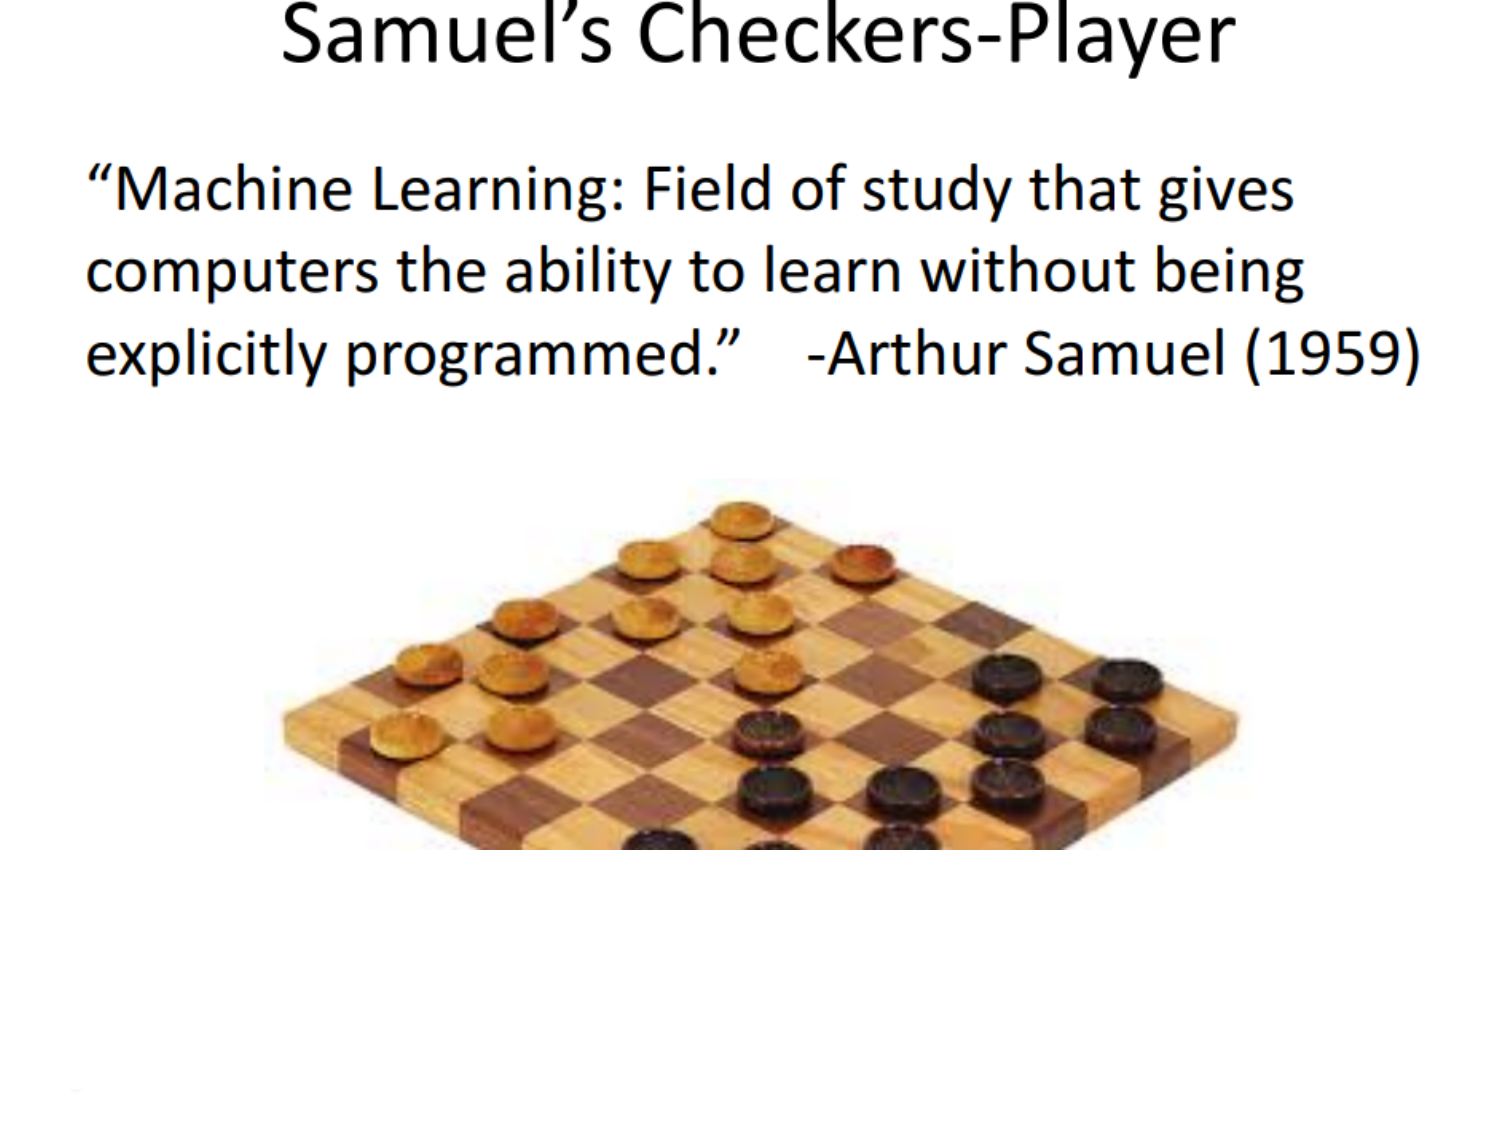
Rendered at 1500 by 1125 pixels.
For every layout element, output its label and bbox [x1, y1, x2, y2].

picture [0, 0, 1500, 850]
